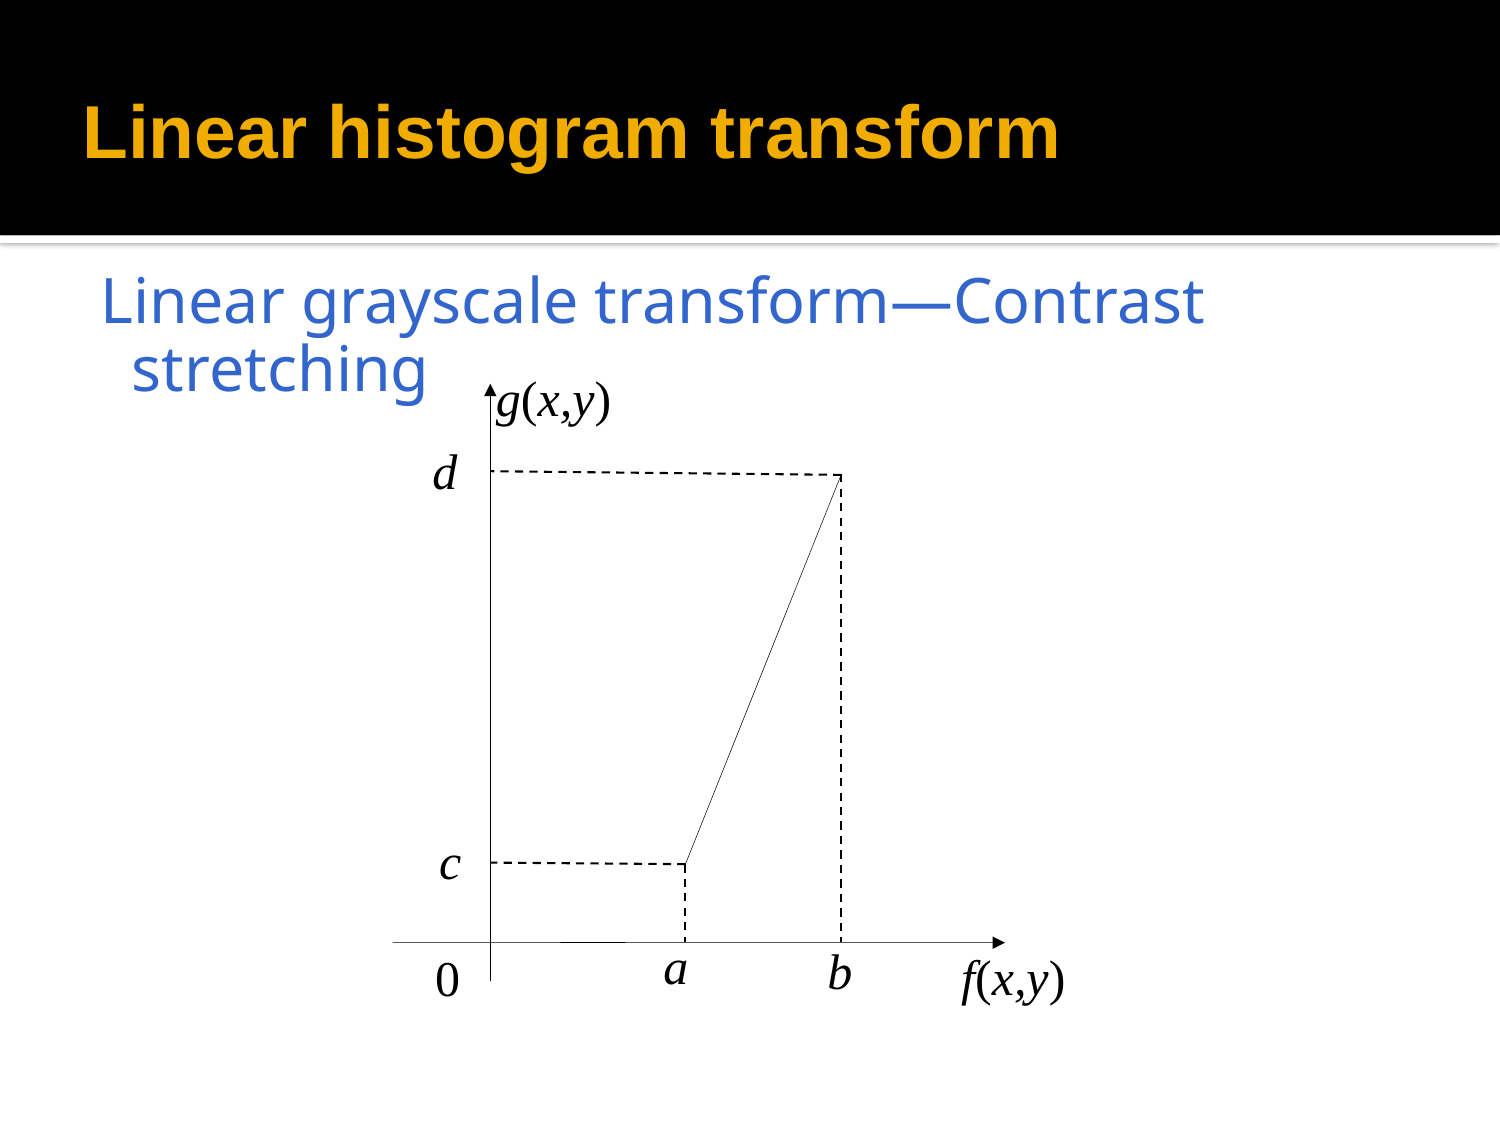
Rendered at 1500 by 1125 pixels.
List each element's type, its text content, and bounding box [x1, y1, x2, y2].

list Linear grayscale transform—Contrast stretching [74, 261, 1446, 361]
title Linear histogram transform [74, 24, 1426, 232]
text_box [392, 361, 1091, 1011]
